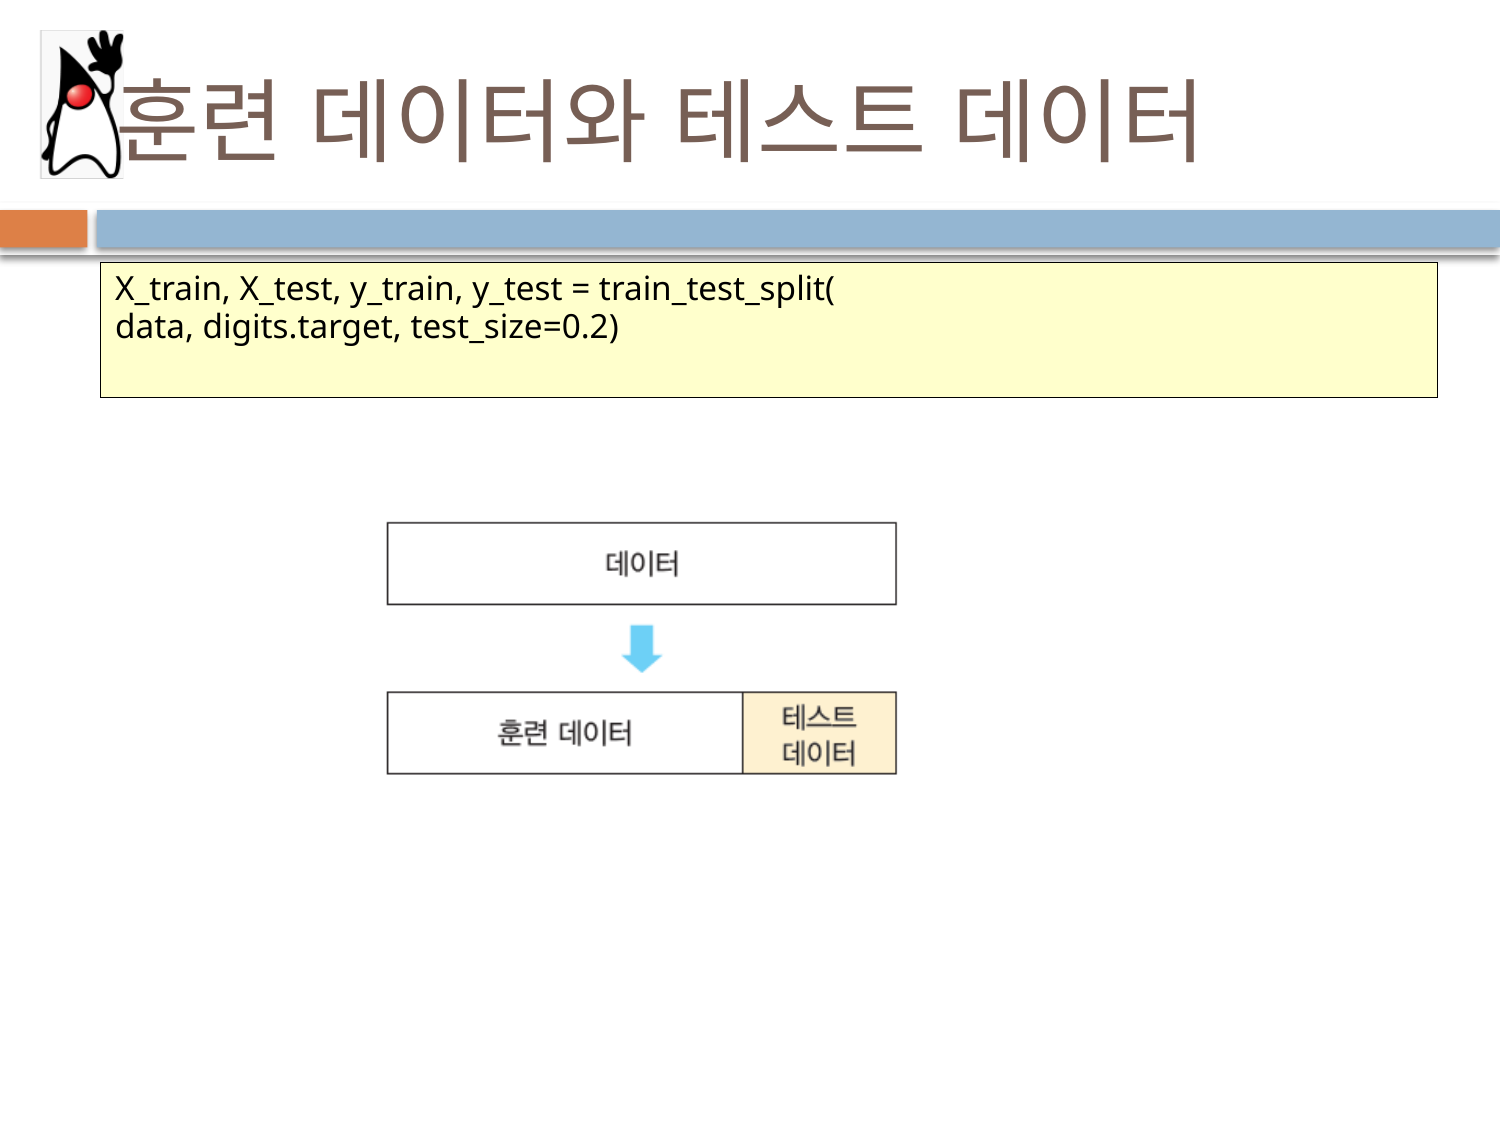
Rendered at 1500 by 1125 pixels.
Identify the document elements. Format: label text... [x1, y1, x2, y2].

picture [347, 491, 955, 814]
title 훈련 데이터와 테스트 데이터 [100, 37, 1438, 200]
text_box X_train, X_test, y_train, y_test = train_test_split( data, digits.target, test_size=0.2) [100, 262, 1438, 398]
picture [39, 30, 124, 179]
